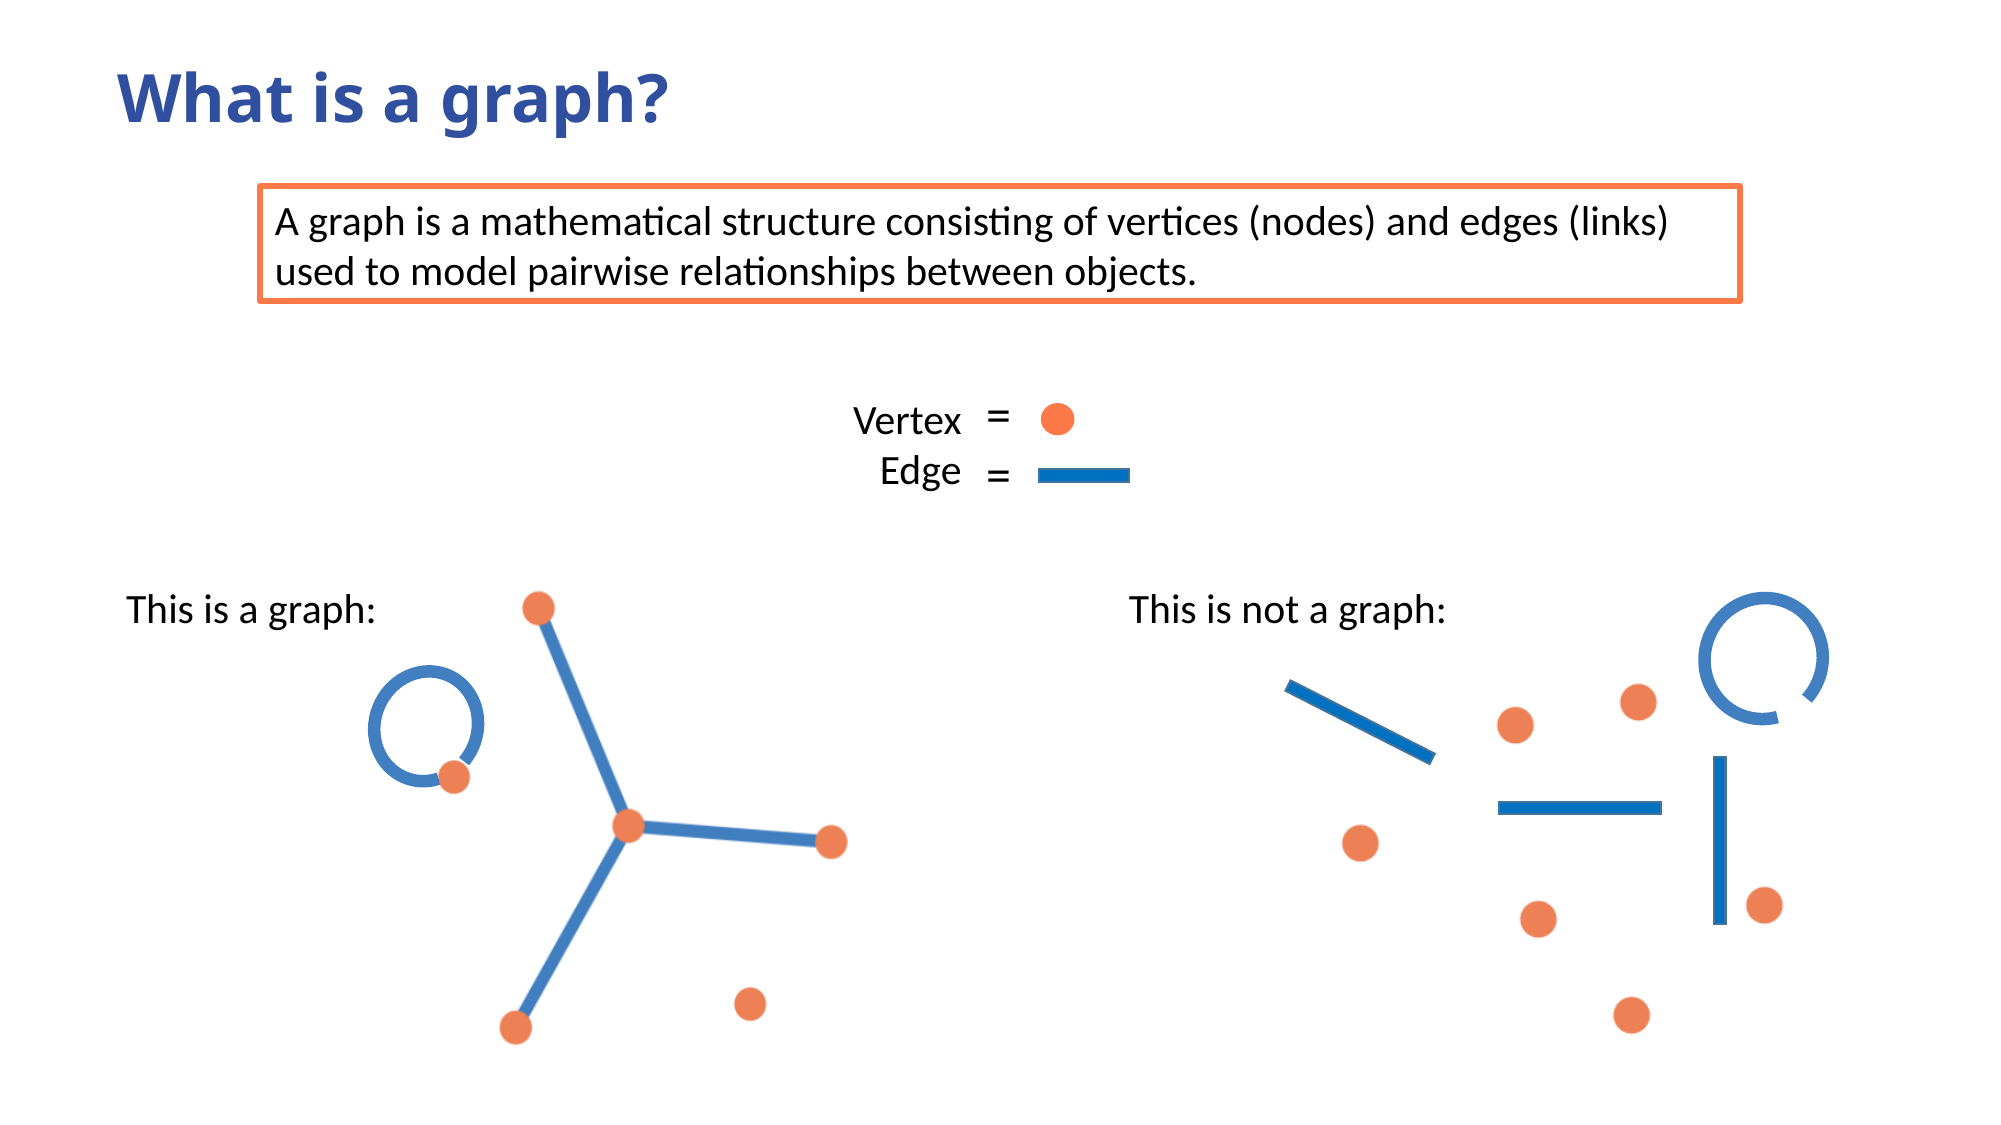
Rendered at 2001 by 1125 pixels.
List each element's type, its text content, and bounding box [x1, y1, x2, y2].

text_box What is a graph? [102, 48, 685, 144]
text_box A graph is a mathematical structure consisting of vertices (nodes) and edges (links) used to model pairwise relationships between objects. [259, 186, 1741, 302]
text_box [109, 562, 1823, 1087]
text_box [837, 375, 1129, 512]
